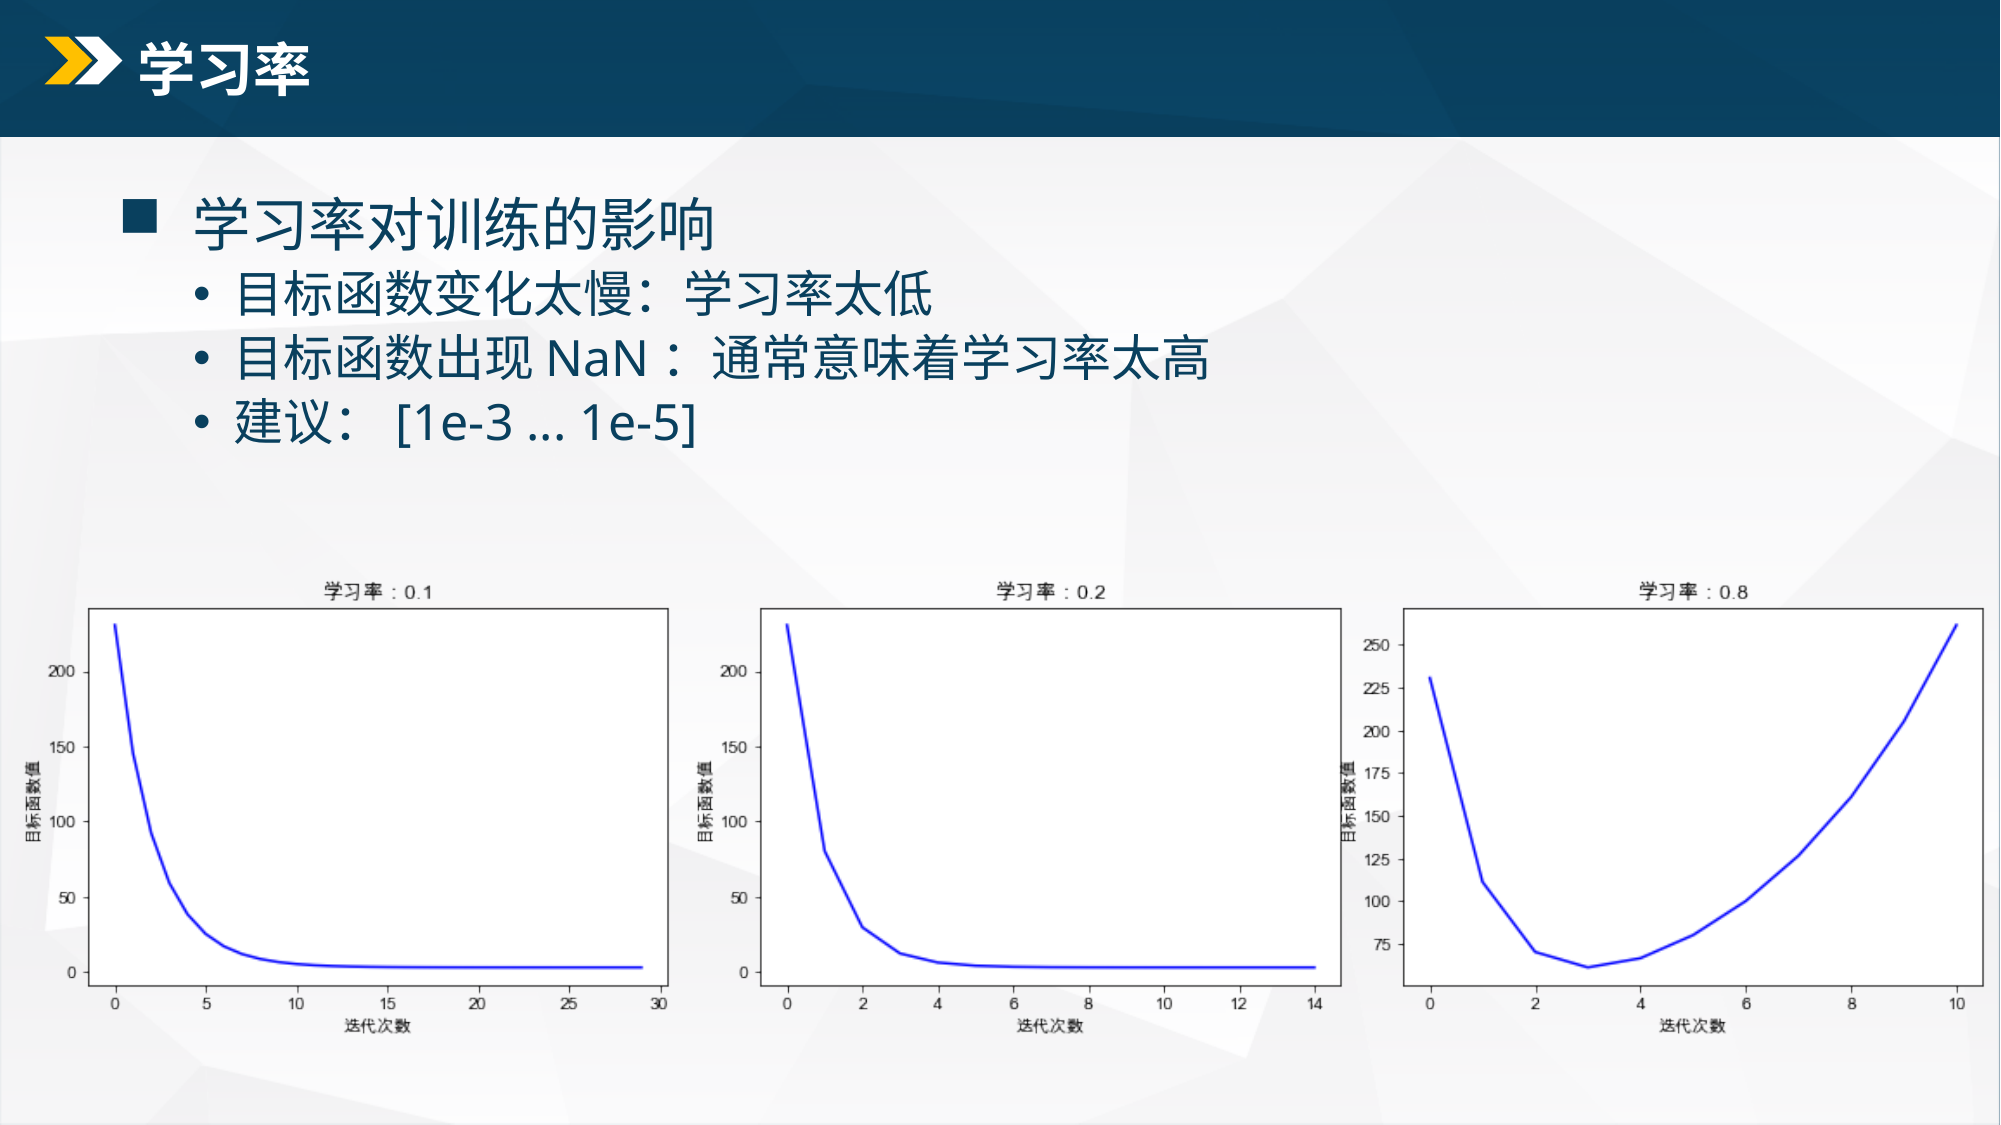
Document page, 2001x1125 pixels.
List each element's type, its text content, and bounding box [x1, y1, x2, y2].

list 学习率对训练的影响 目标函数变化太慢：学习率太低 目标函数出现NaN：通常意味着学习率太高 建议：[1e-3 ... 1e-5] [103, 188, 1536, 568]
title 学习率 [122, 33, 1755, 124]
picture [0, 0, 2000, 1125]
